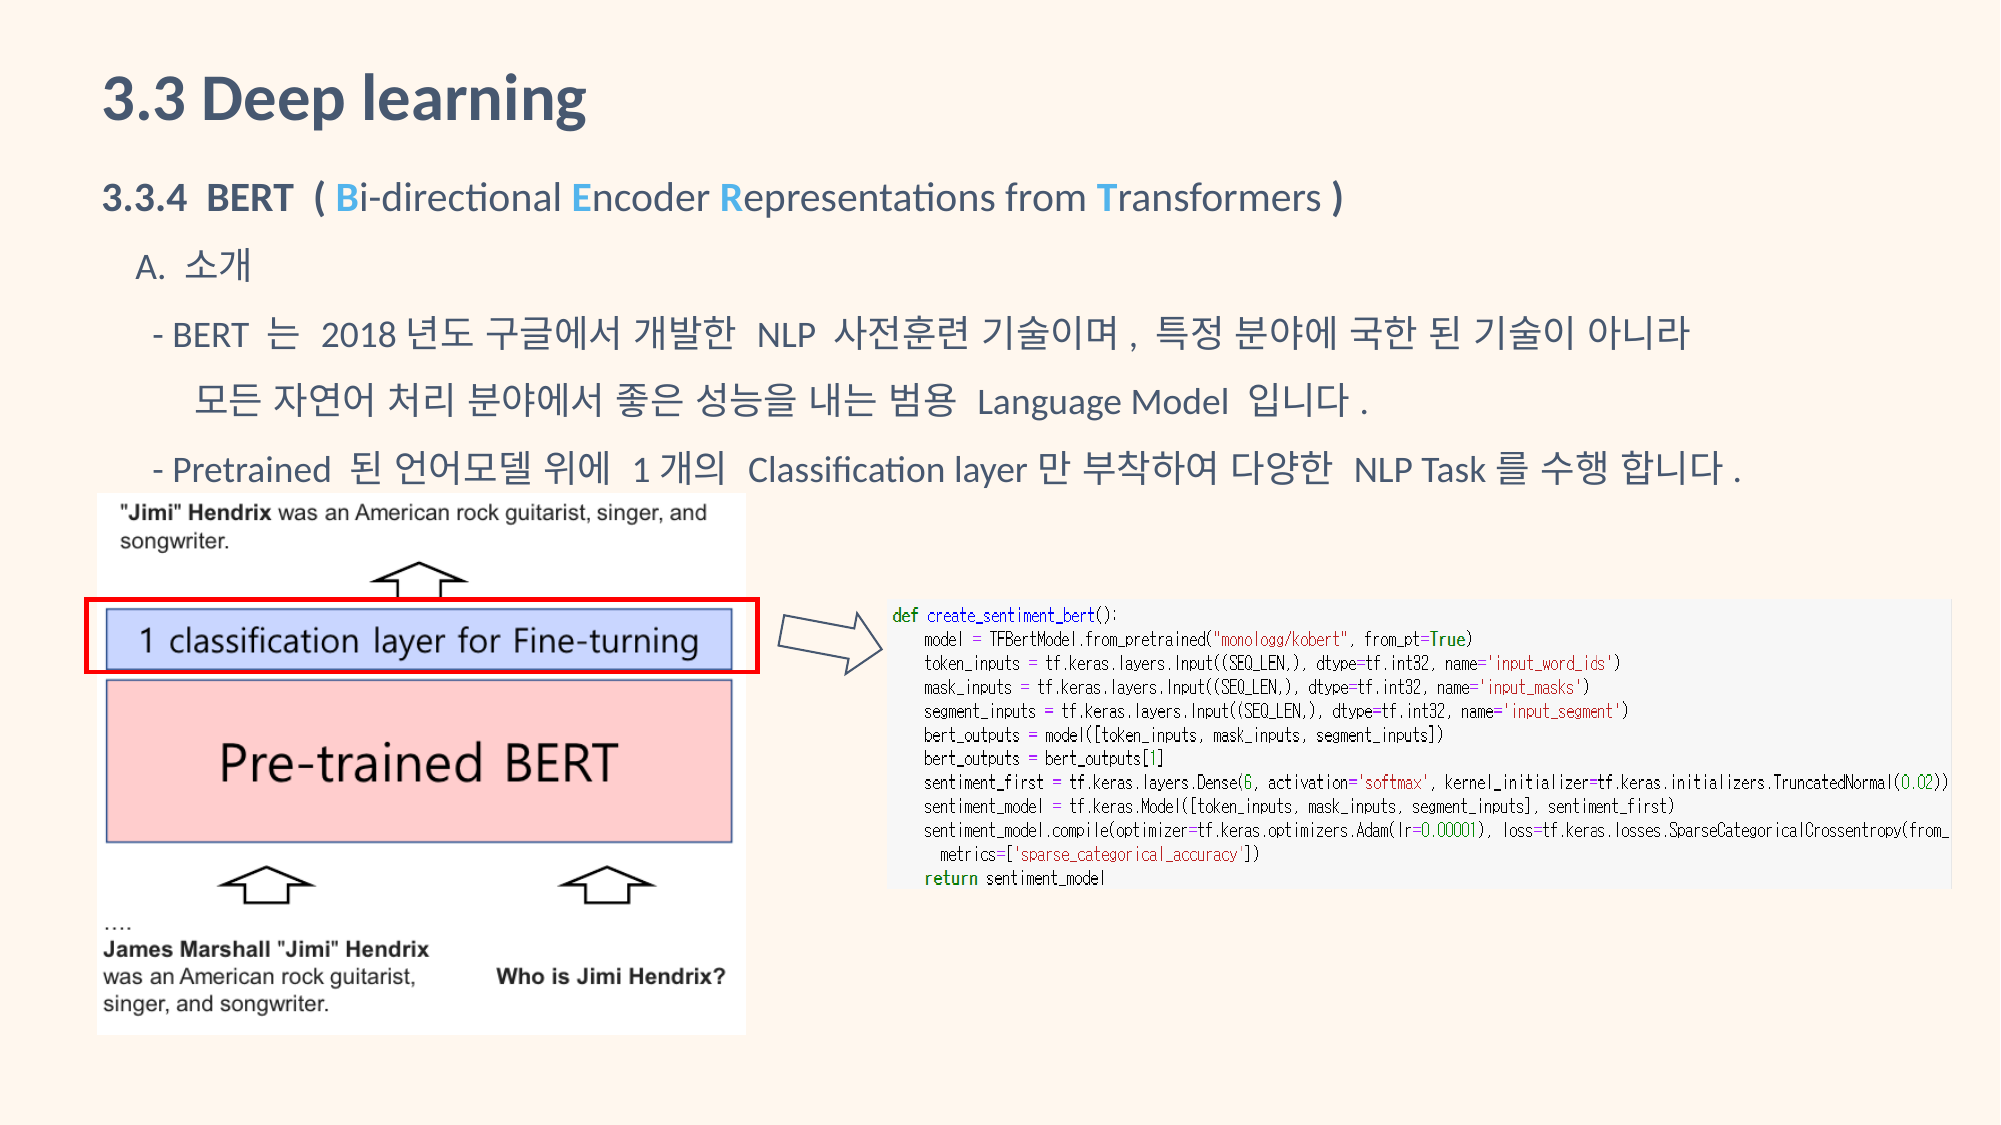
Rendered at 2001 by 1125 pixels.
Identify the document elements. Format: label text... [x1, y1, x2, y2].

text_box 3.3 Deep learning [86, 55, 840, 162]
text_box [777, 610, 884, 677]
picture [97, 493, 746, 1035]
text_box 3.3.4 BERT ( Bi-directional Encoder Representations from Transformers ) A. 소개 - BERT 는 2018년도 구글에서 개발한 NLP 사전훈련 기술이며, 특정 분야에 국한 된 기술이 아니라 모든 자연어 처리 분야에서 좋은 성능을 내는 범용 Language Model 입니다. - Pretrained 된 언어모델 위에 1개의 Classification layer만 부착하여 다양한 NLP Task를 수행 합니다. [86, 162, 1914, 498]
text_box [86, 598, 97, 673]
picture [887, 599, 1952, 889]
text_box [746, 598, 759, 673]
